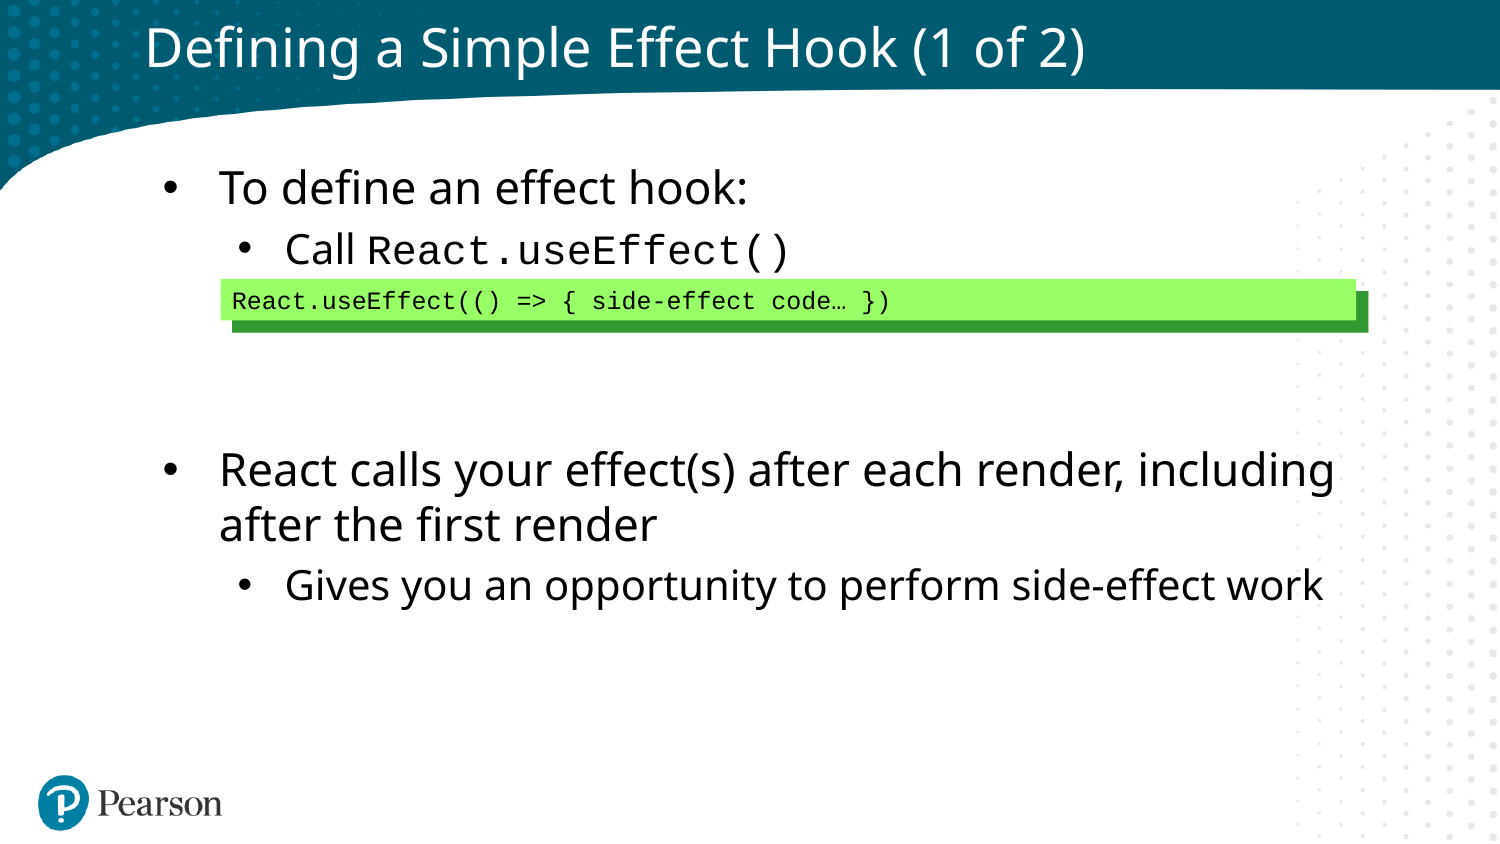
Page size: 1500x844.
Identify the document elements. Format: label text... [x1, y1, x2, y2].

text_box React.useEffect(() => { side-effect code… }) [220, 279, 1357, 321]
picture [0, 90, 1500, 844]
title Defining a Simple Effect Hook (1 of 2) [130, 6, 1369, 98]
list To define an effect hook: Call React.useEffect() React calls your effect(s) after each render, including after the first render Gives you an opportunity to perform side-effect work [147, 151, 1444, 766]
